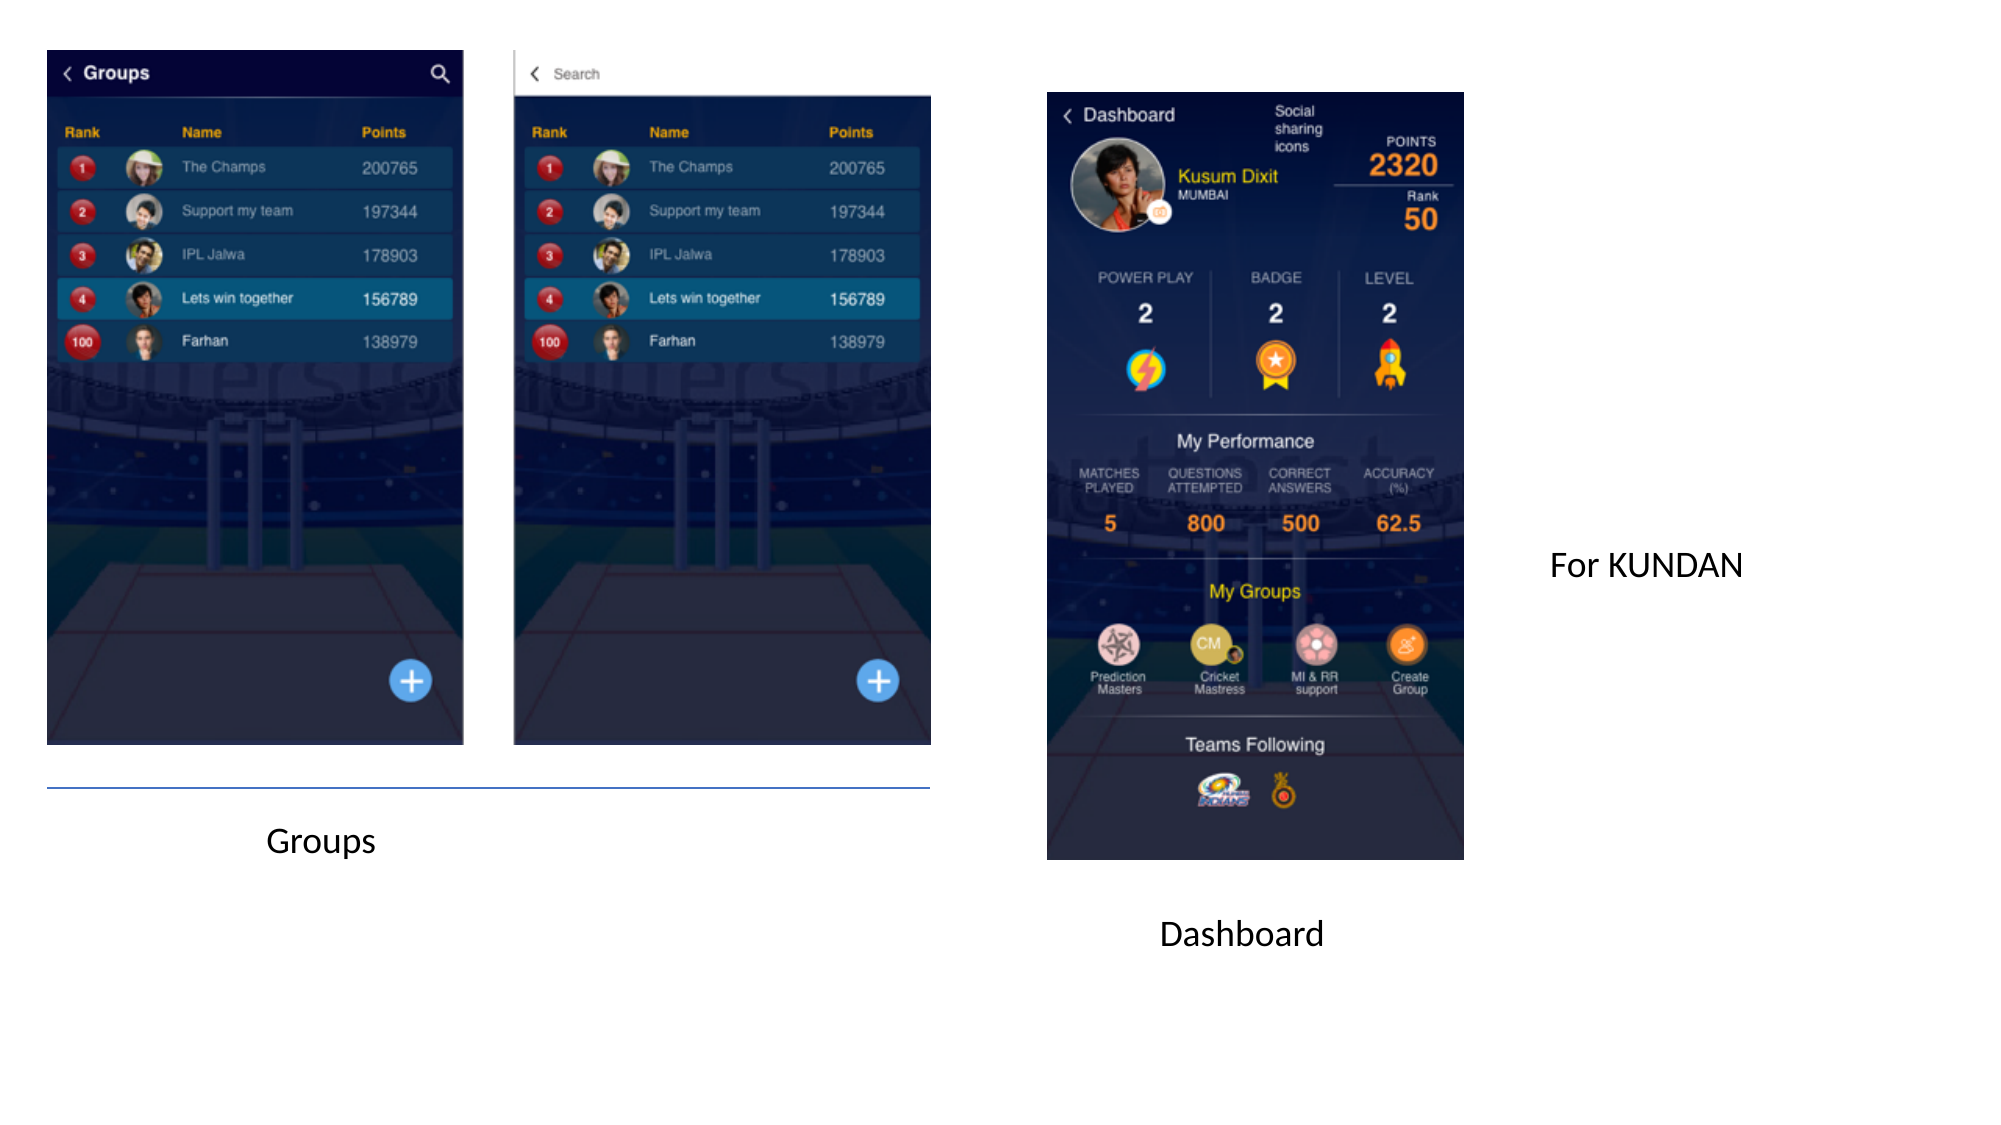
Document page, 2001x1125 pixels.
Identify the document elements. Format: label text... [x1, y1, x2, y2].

text_box Dashboard [1145, 902, 1388, 962]
picture [1047, 92, 1464, 860]
text_box For KUNDAN [1535, 532, 1817, 592]
text_box Groups [251, 809, 427, 869]
picture [46, 50, 931, 745]
